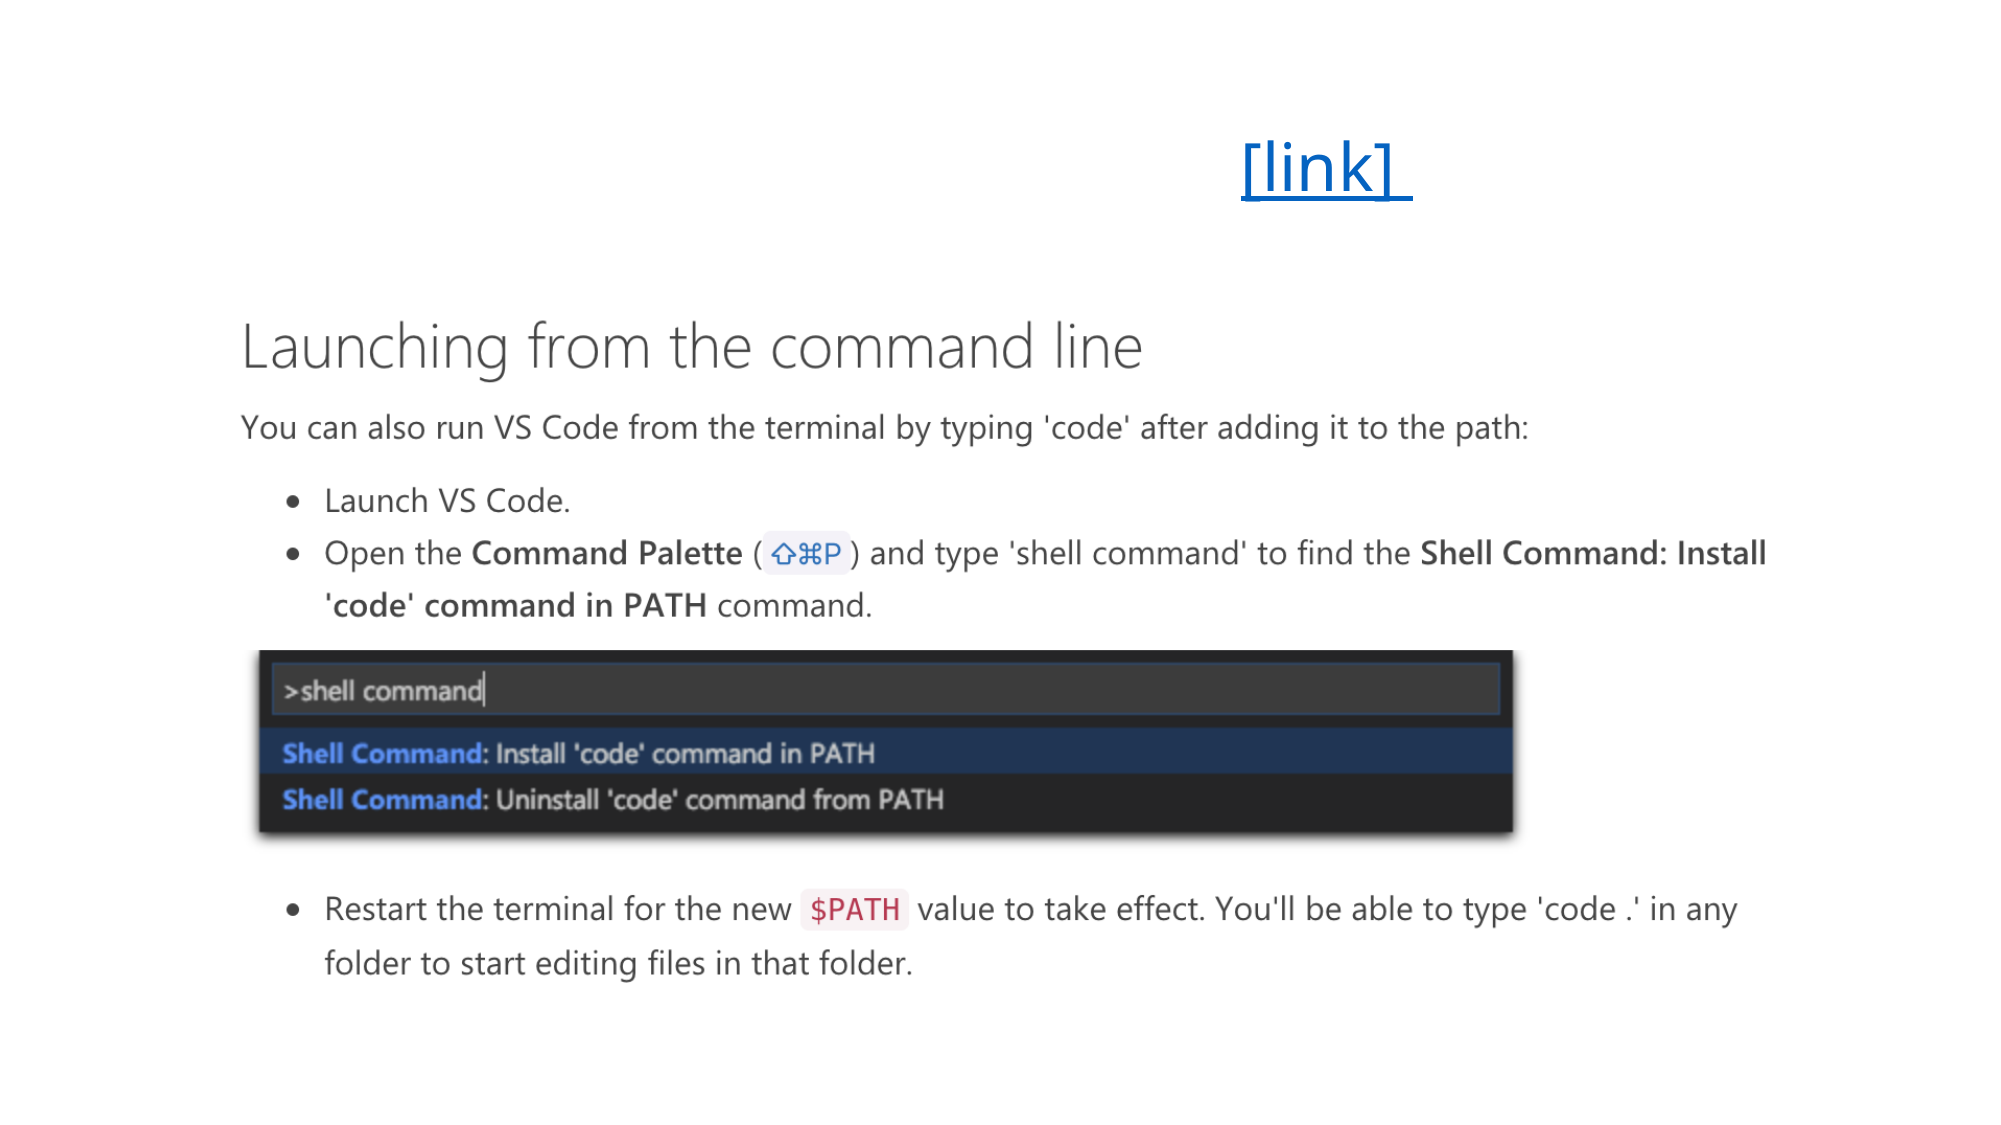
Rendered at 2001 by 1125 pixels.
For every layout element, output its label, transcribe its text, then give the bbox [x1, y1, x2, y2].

title Bonus MacOS Topic [link] [91, 105, 1931, 228]
picture [203, 286, 1797, 1008]
